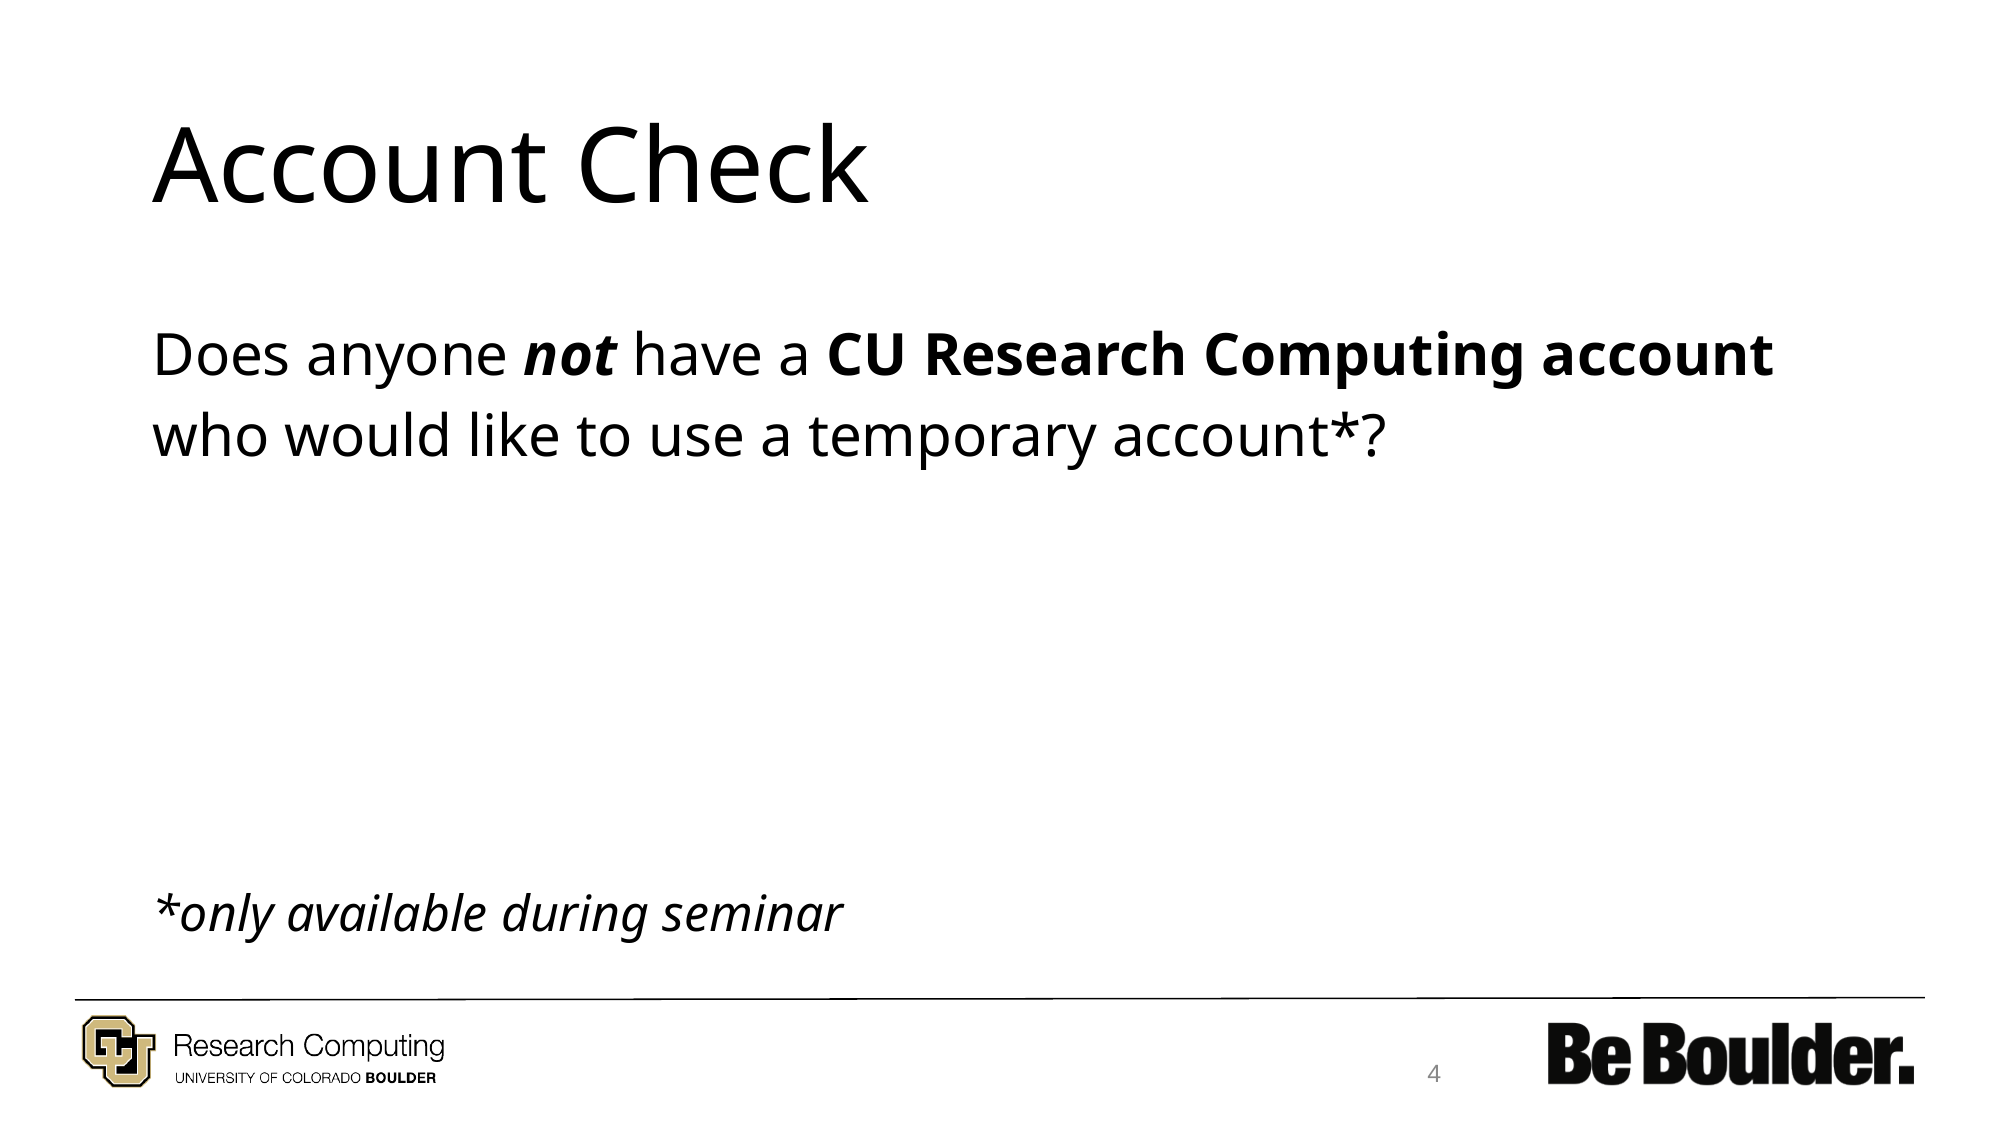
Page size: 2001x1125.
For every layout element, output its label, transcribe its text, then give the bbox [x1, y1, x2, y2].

title Account Check [137, 59, 1863, 278]
picture [1524, 1015, 1938, 1088]
slide_number ‹#› [1412, 1042, 1525, 1103]
list Does anyone not have a CU Research Computing account who would like to use a temporary account*? *only available during seminar [137, 299, 1863, 983]
picture [81, 1015, 444, 1088]
